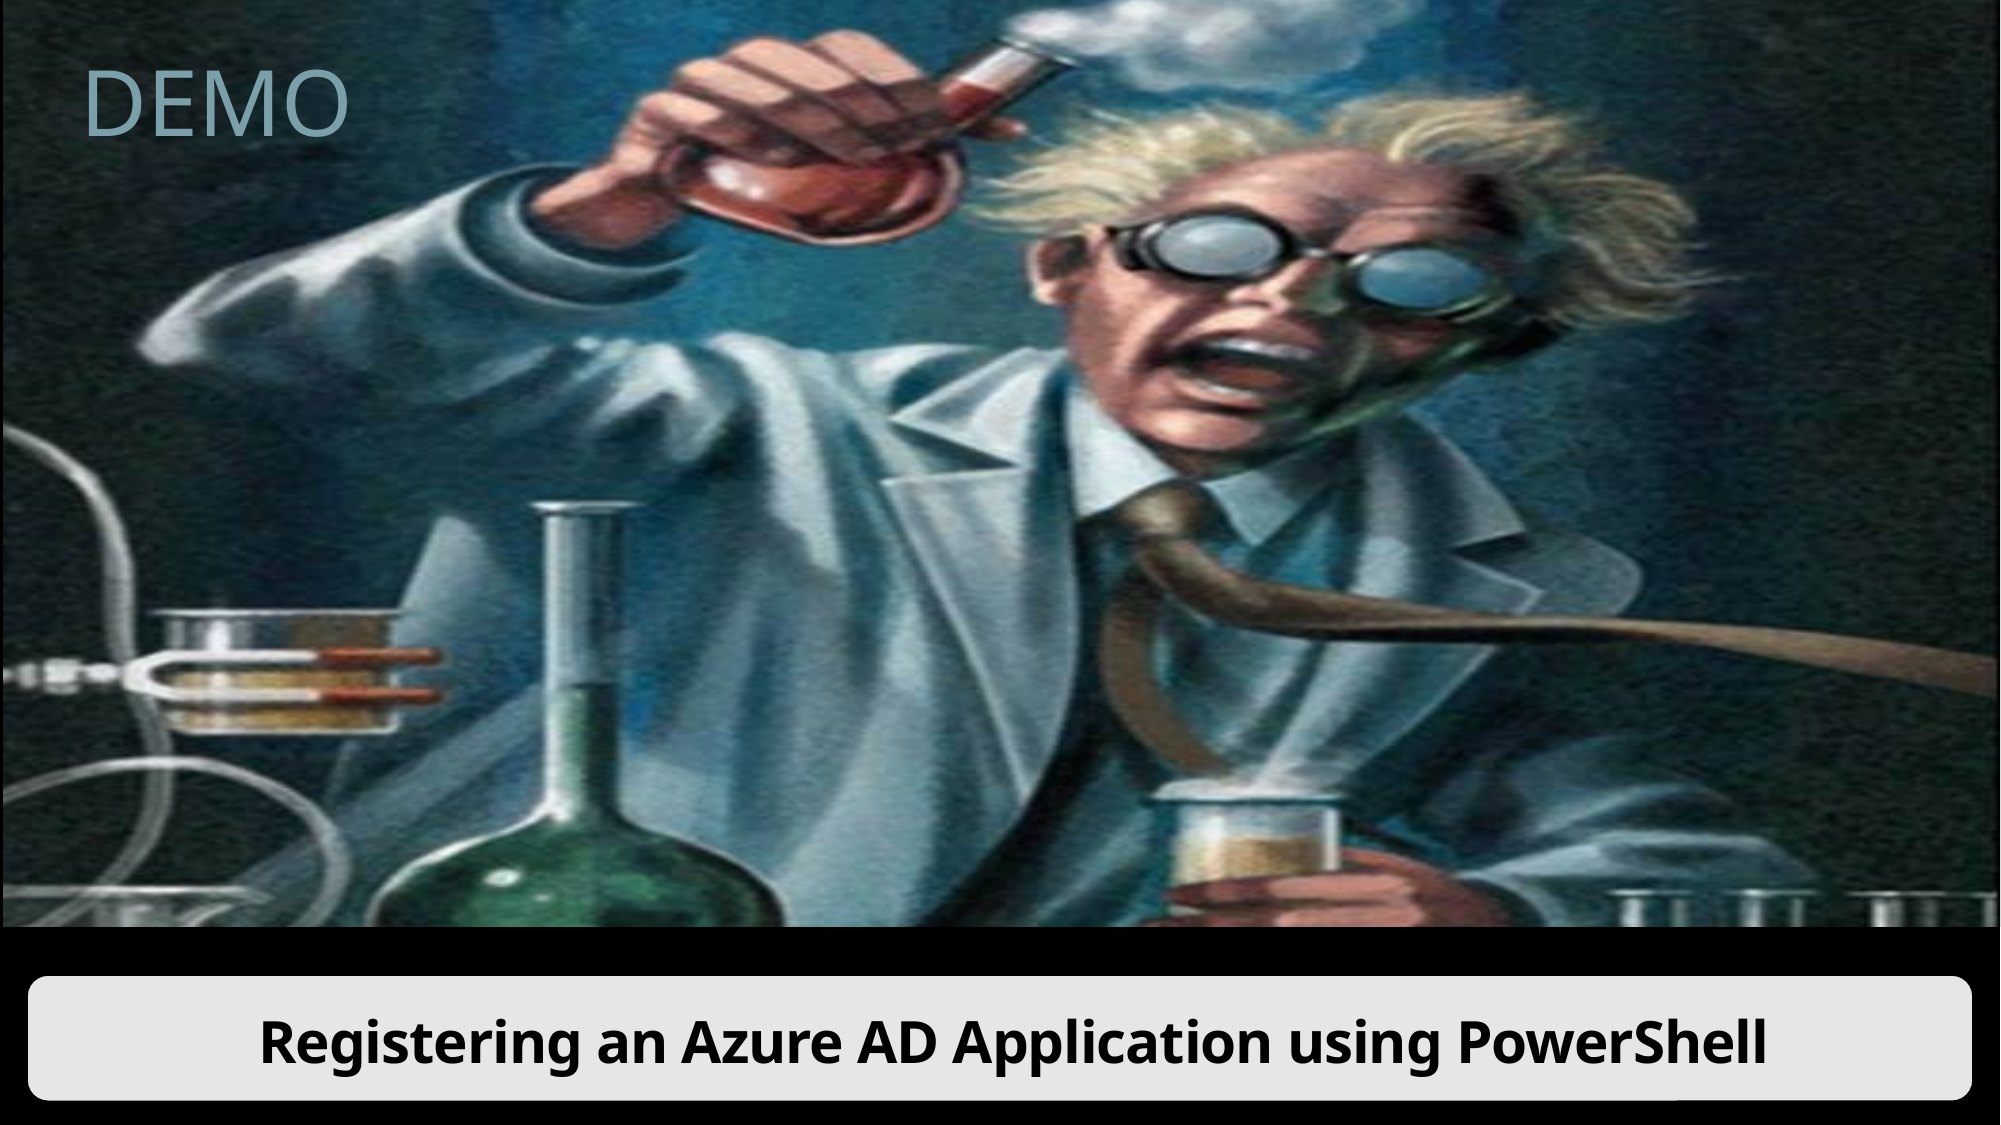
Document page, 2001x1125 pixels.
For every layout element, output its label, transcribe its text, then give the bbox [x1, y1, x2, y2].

title Registering an Azure AD Application using PowerShell [69, 1005, 1958, 1076]
picture [3, 0, 2001, 927]
